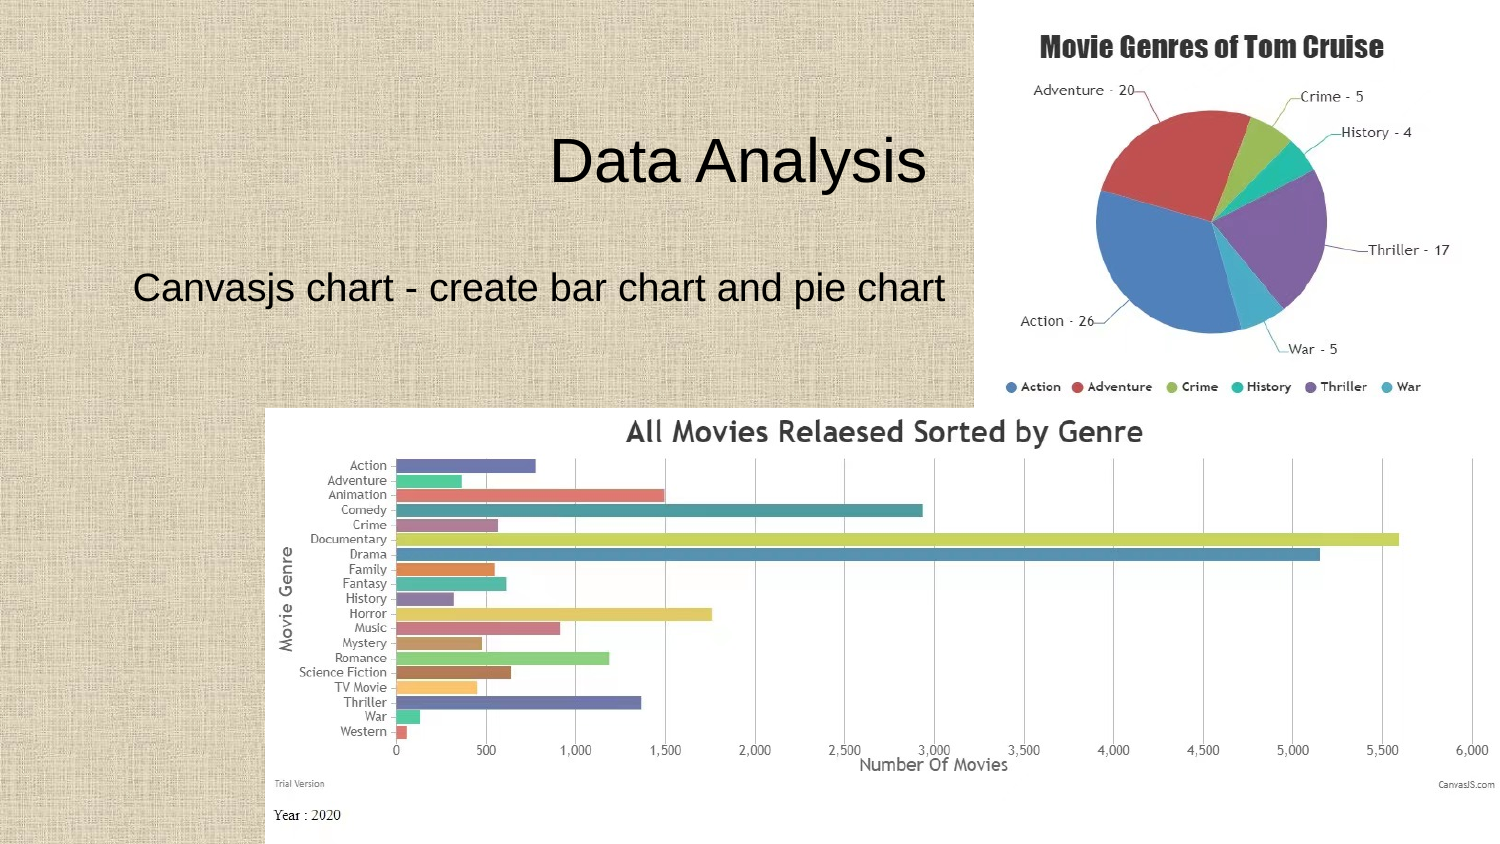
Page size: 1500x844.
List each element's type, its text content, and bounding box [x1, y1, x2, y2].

picture [0, 0, 1500, 844]
subtitle Canvasjs chart - create bar chart and pie chart [42, 250, 968, 340]
title Data Analysis [371, 131, 968, 211]
